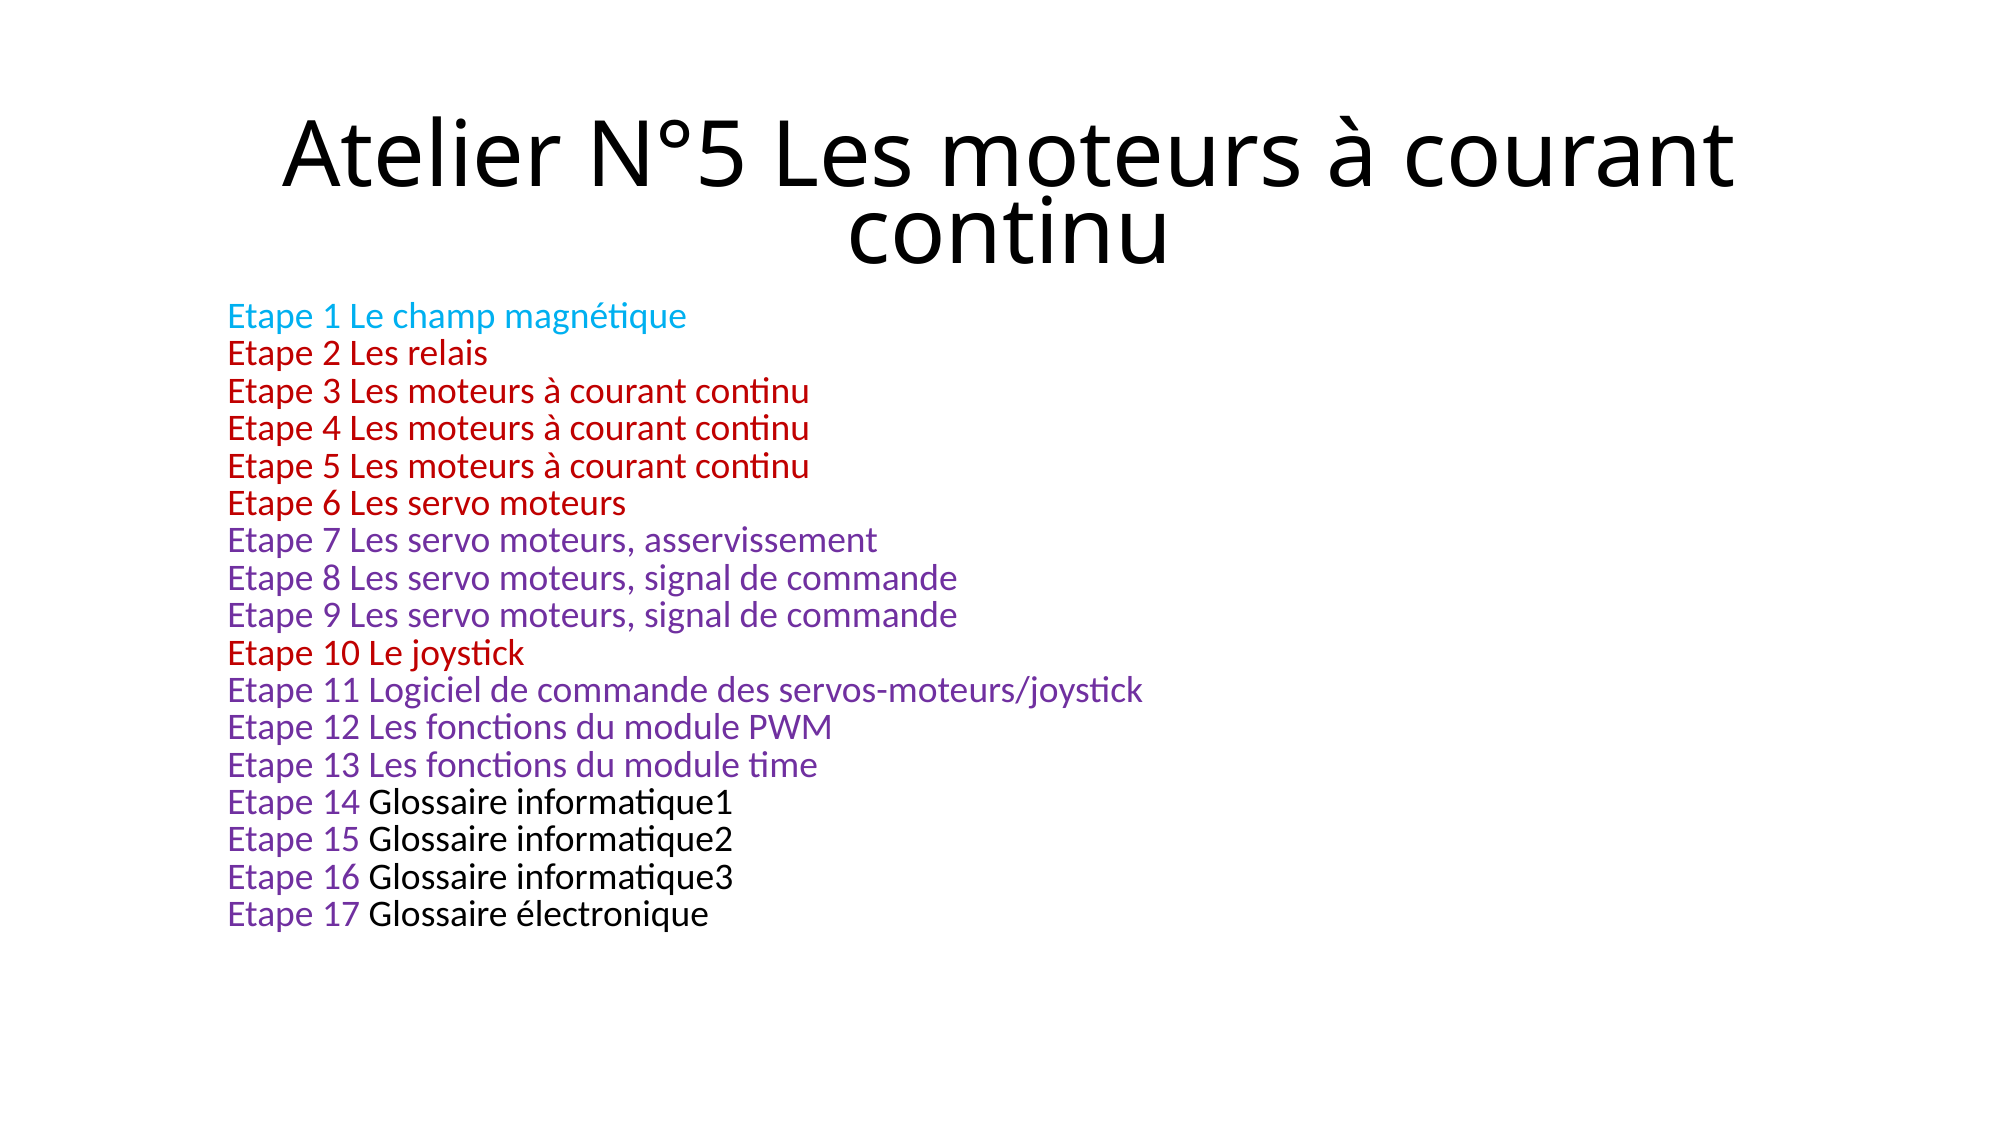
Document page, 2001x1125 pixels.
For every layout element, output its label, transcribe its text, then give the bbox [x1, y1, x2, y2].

text_box Atelier N°5 Les moteurs à courant continu [146, 69, 1872, 287]
text_box Etape 1 Le champ magnétique Etape 2 Les relais Etape 3 Les moteurs à courant continu Etape 4 Les moteurs à courant continu Etape 5 Les moteurs à courant continu Etape 6 Les servo moteurs Etape 7 Les servo moteurs, asservissement Etape 8 Les servo moteurs, signal de commande Etape 9 Les servo moteurs, signal de commande Etape 10 Le joystick Etape 11 Logiciel de commande des servos-moteurs/joystick Etape 12 Les fonctions du module PWM Etape 13 Les fonctions du module time Etape 14 Glossaire informatique1 Etape 15 Glossaire informatique2 Etape 16 Glossaire informatique3 Etape 17 Glossaire électronique [137, 299, 1863, 1014]
